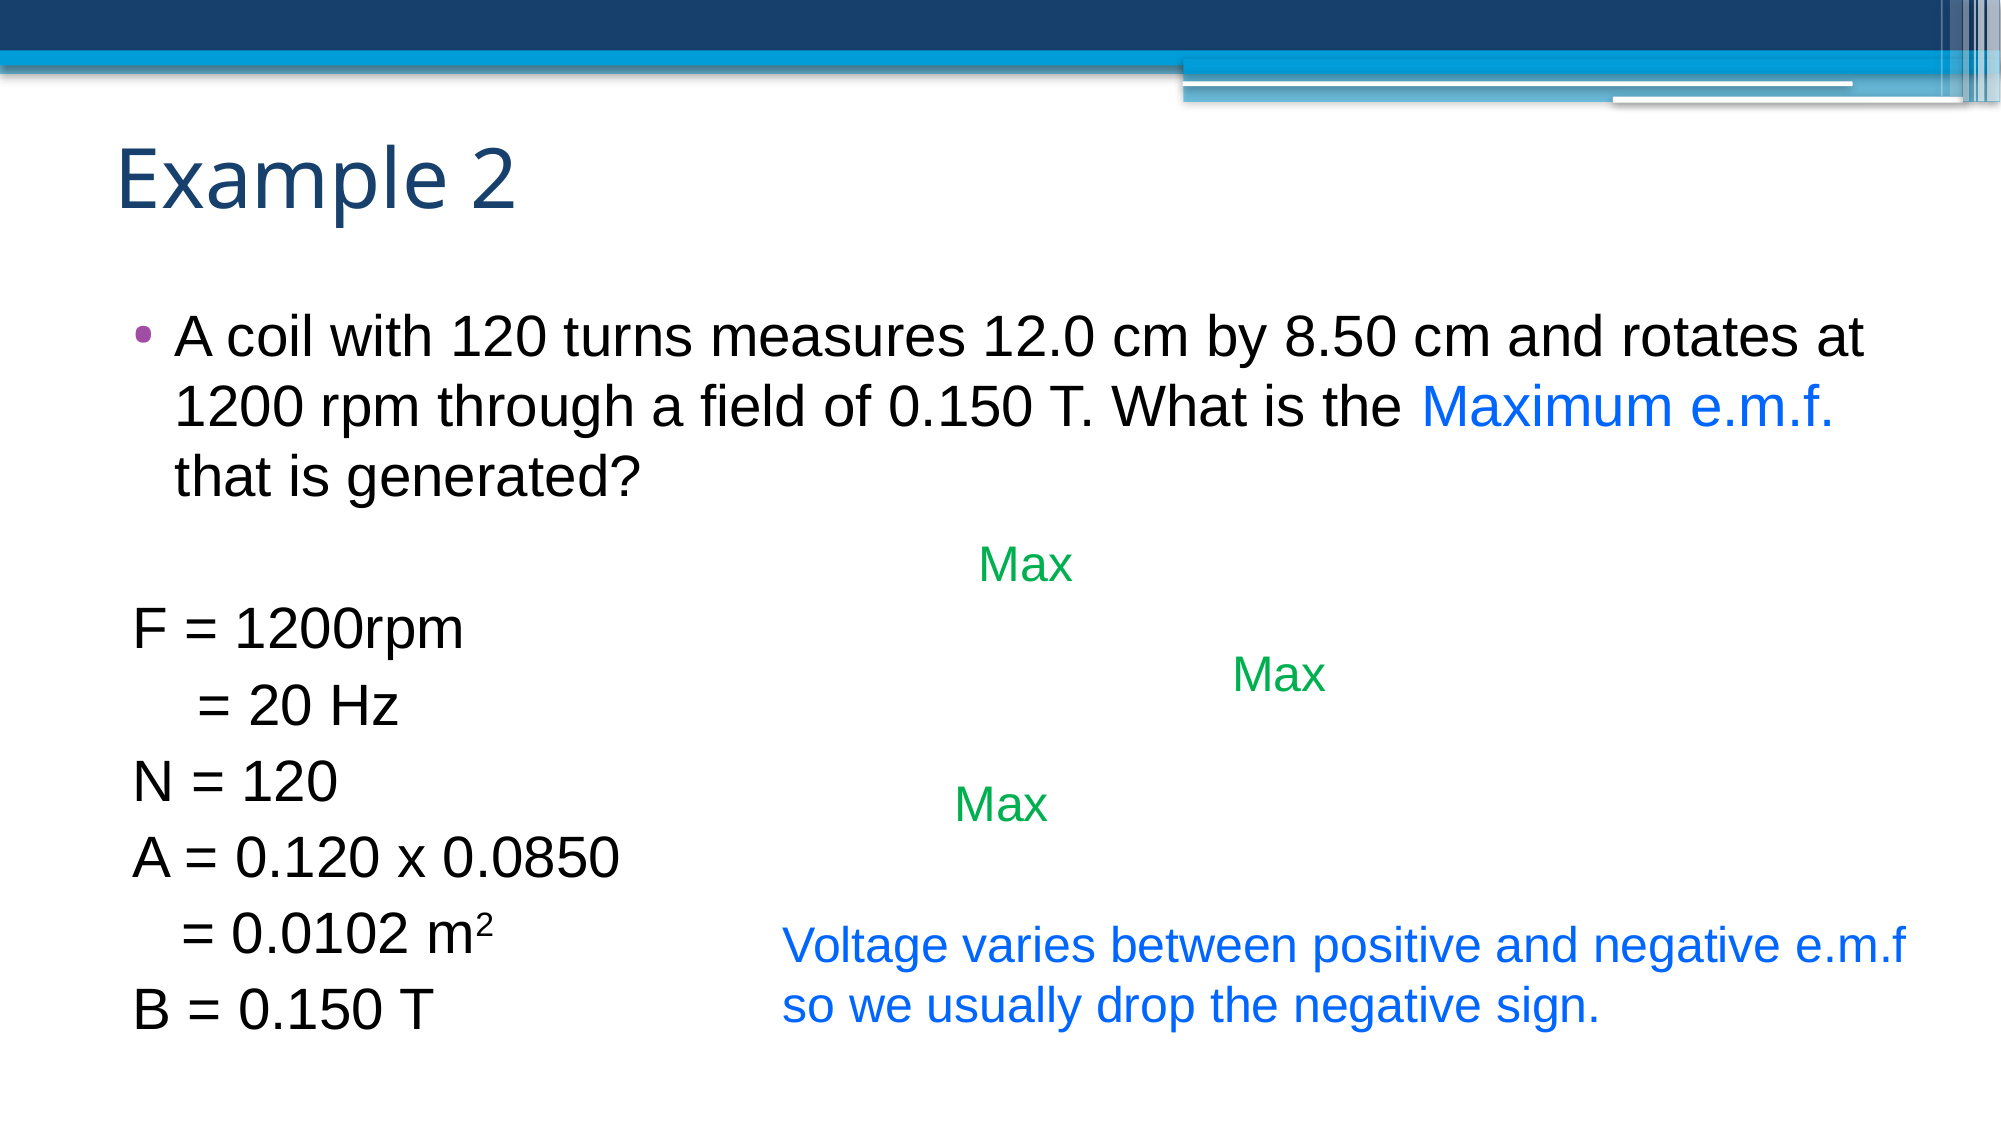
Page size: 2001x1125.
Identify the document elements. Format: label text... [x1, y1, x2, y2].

list A coil with 120 turns measures 12.0 cm by 8.50 cm and rotates at 1200 rpm through a field of 0.150 T. What is the Maximum e.m.f. that is generated? F = 1200rpm = 20 Hz N = 120 A = 0.120 x 0.0850 = 0.0102 m2 B = 0.150 T [99, 290, 1900, 531]
text_box Voltage varies between positive and negative e.m.f so we usually drop the negative sign. [782, 912, 1923, 1033]
title Example 2 [99, 87, 1900, 263]
